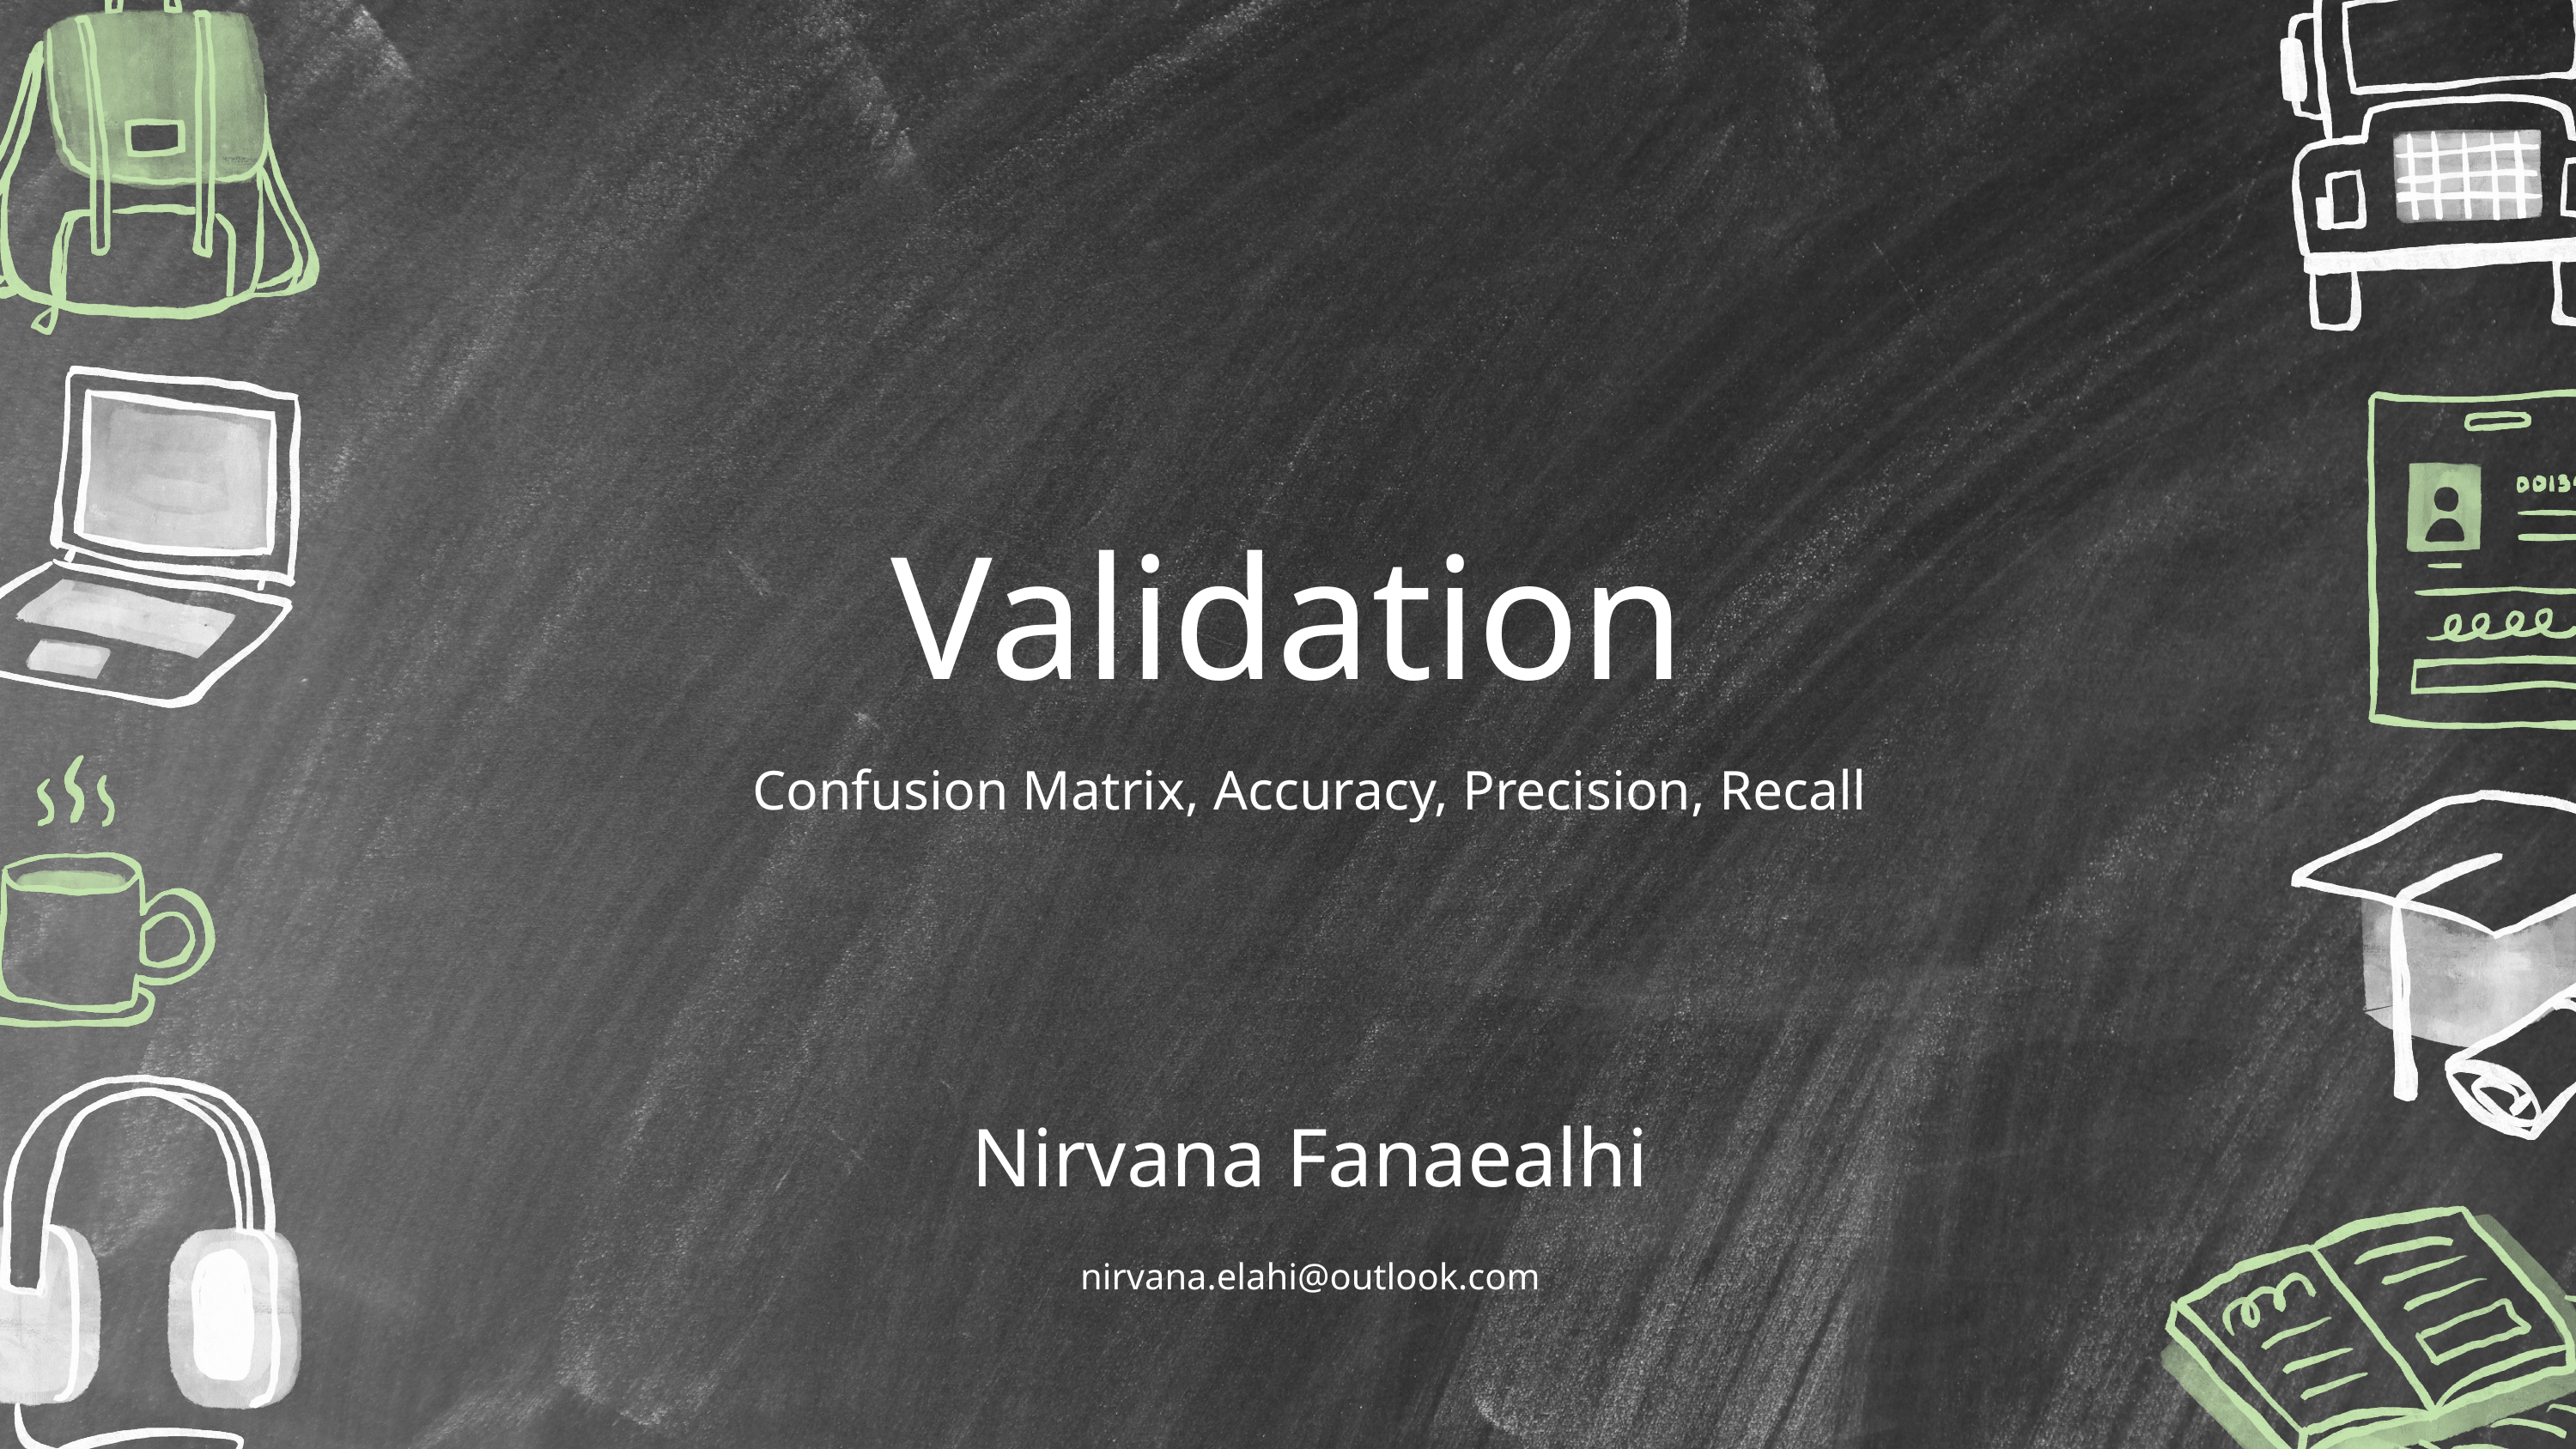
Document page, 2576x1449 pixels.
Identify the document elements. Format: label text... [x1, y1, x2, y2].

text_box [2157, 1204, 2576, 1449]
text_box [0, 754, 216, 1028]
text_box Confusion Matrix, Accuracy, Precision, Recall [502, 750, 2118, 822]
text_box [0, 364, 302, 709]
text_box [2290, 789, 2576, 1140]
text_box [0, 1073, 302, 1449]
text_box Validation [480, 490, 2096, 713]
text_box nirvana.elahi@outlook.com [714, 1249, 1908, 1297]
text_box [0, 0, 2576, 1449]
text_box [2366, 387, 2576, 735]
text_box [2279, 0, 2576, 332]
text_box Nirvana Fanaealhi [714, 1098, 1908, 1203]
text_box [0, 0, 320, 336]
